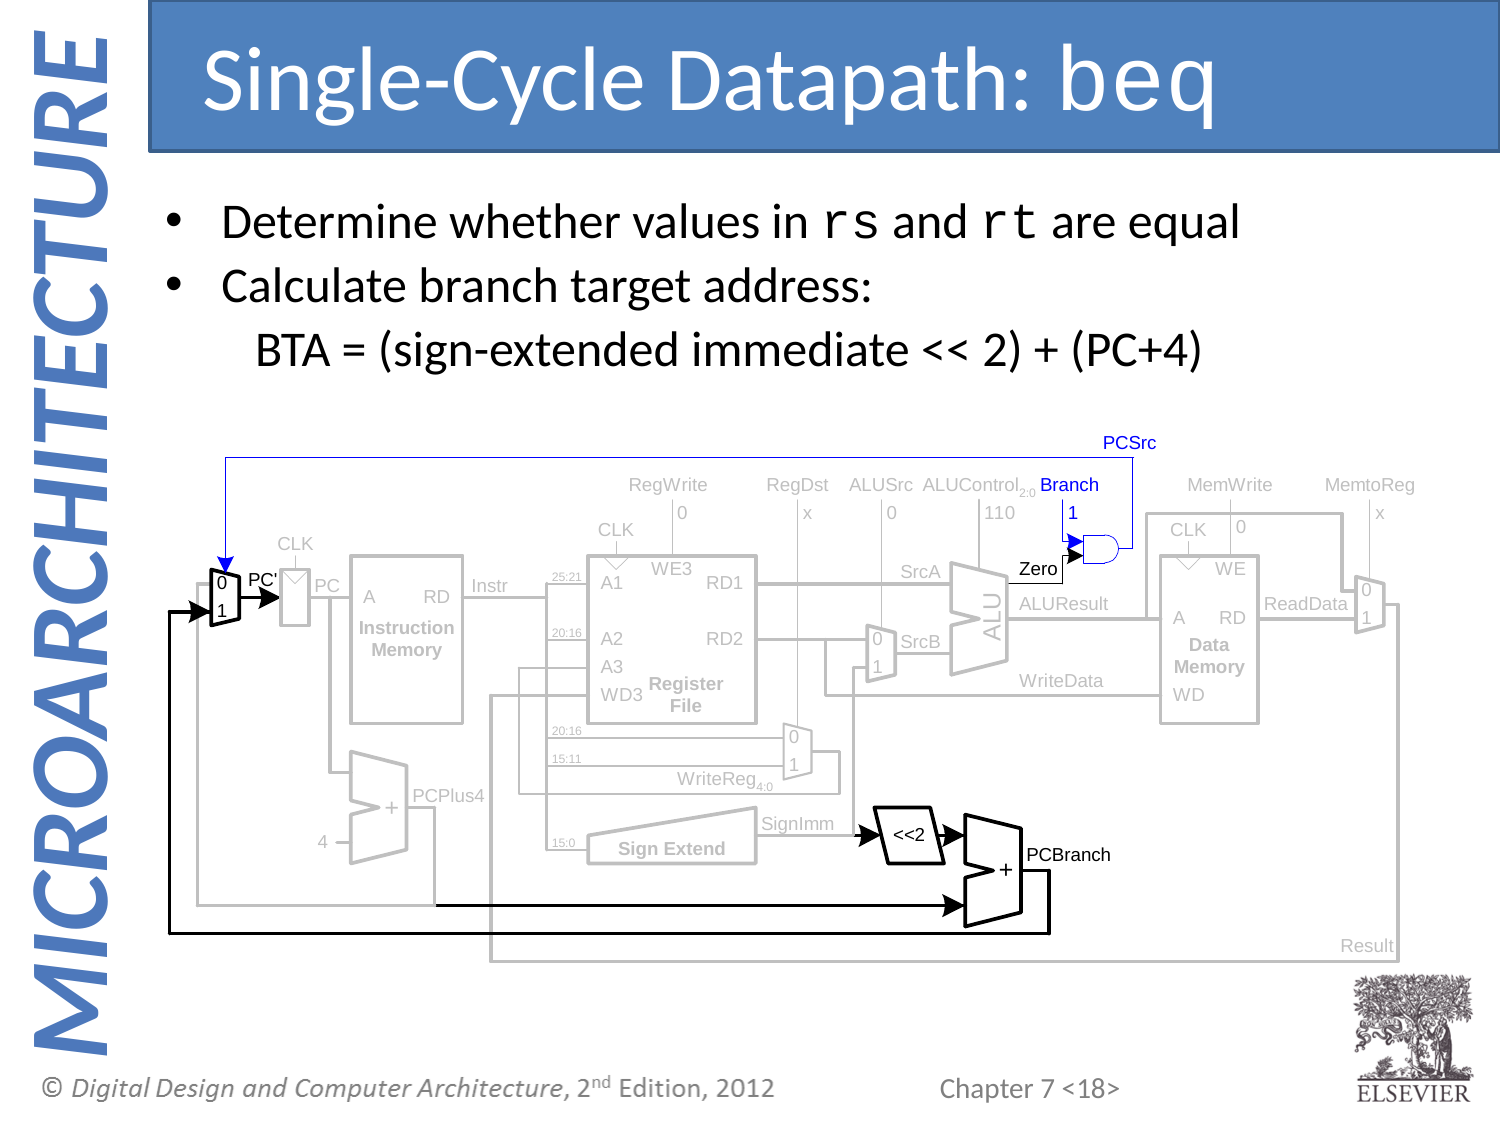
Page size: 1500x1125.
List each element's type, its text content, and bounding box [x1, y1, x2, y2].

text_box Single-Cycle Datapath: beq [187, 11, 1488, 136]
list Determine whether values in rs and rt are equal Calculate branch target address: BTA = (sign-extended immediate << 2) + (PC+4) [150, 187, 1413, 1000]
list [162, 412, 1438, 979]
picture [0, 0, 1500, 1125]
